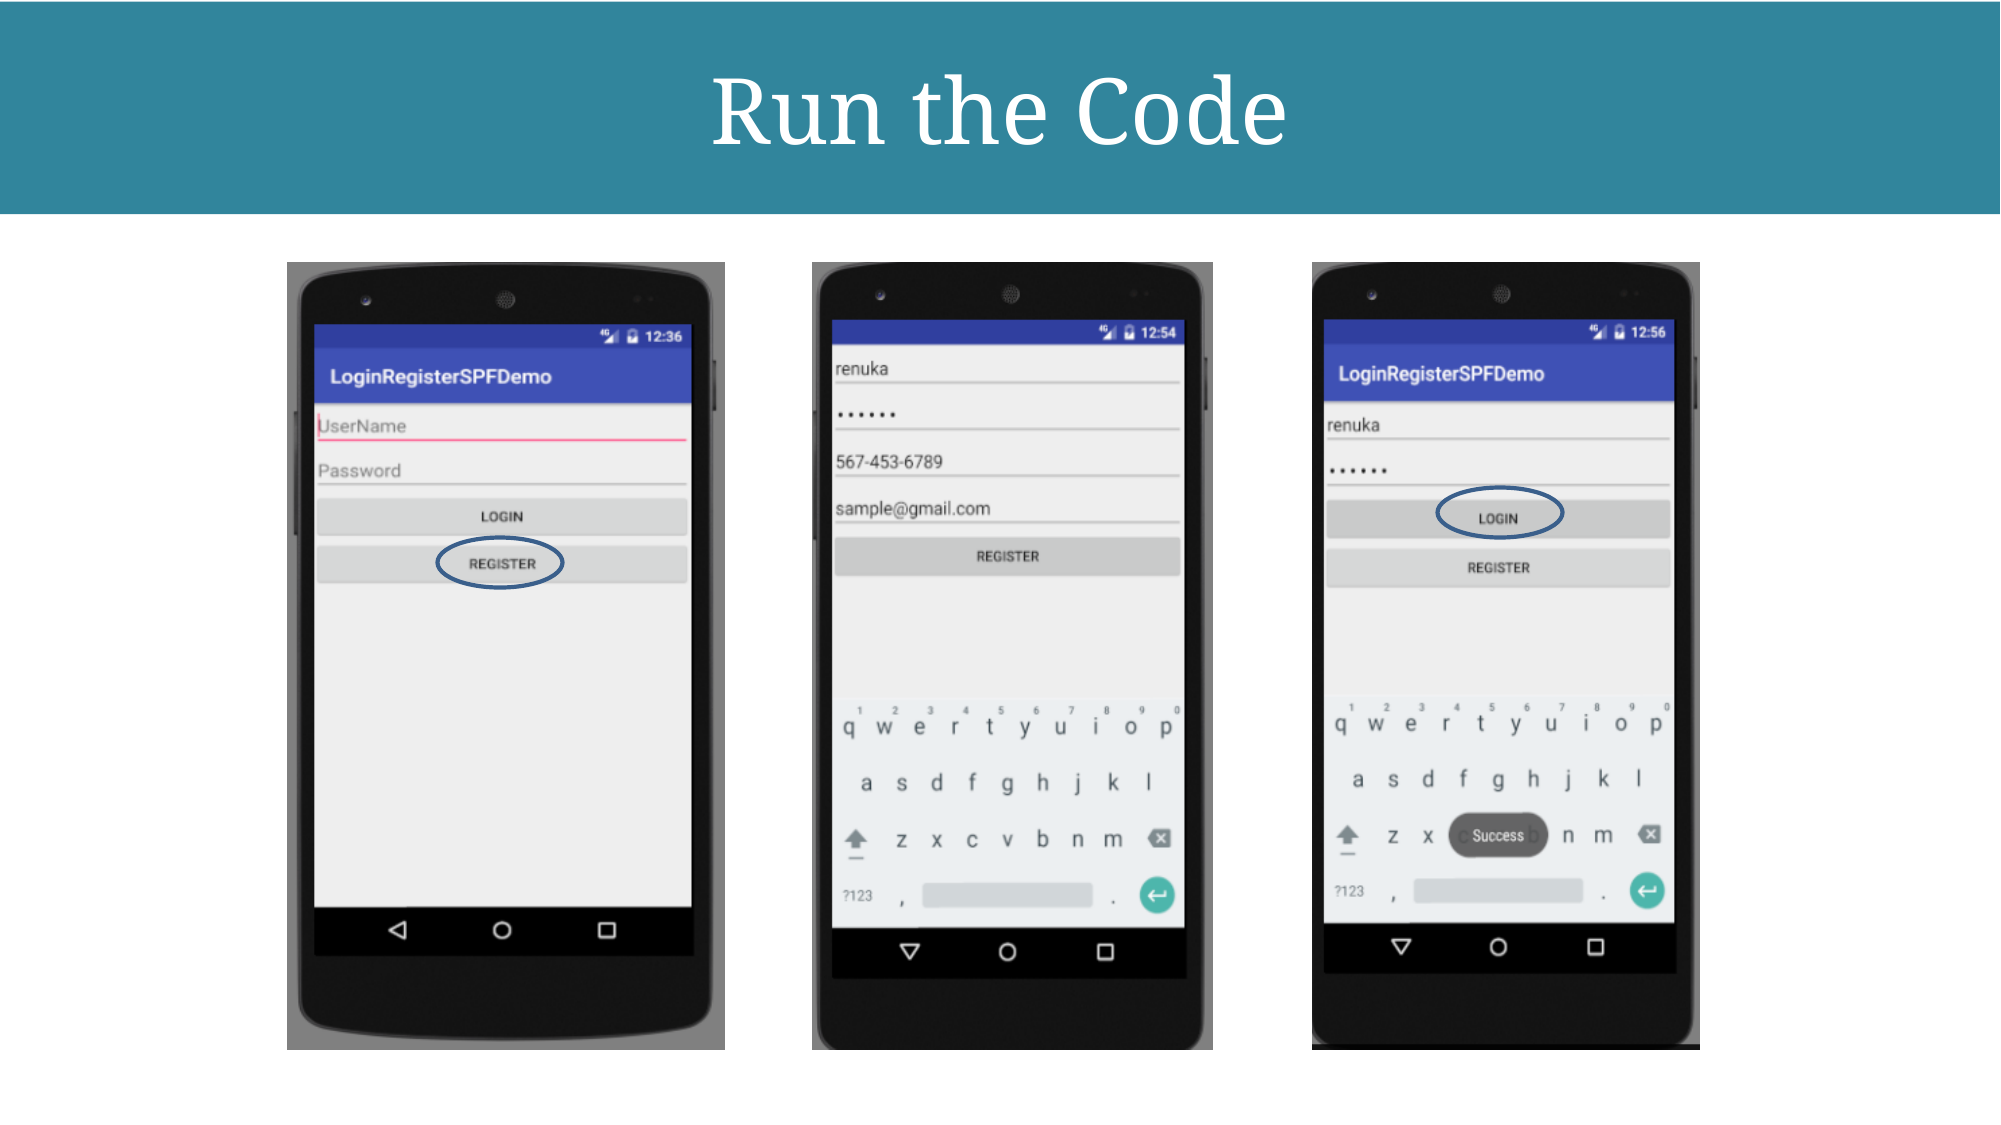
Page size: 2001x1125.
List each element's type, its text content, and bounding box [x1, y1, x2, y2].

picture [287, 262, 726, 1051]
picture [812, 262, 1213, 1051]
title Run the Code [0, 1, 2000, 215]
picture [1312, 262, 1701, 1051]
